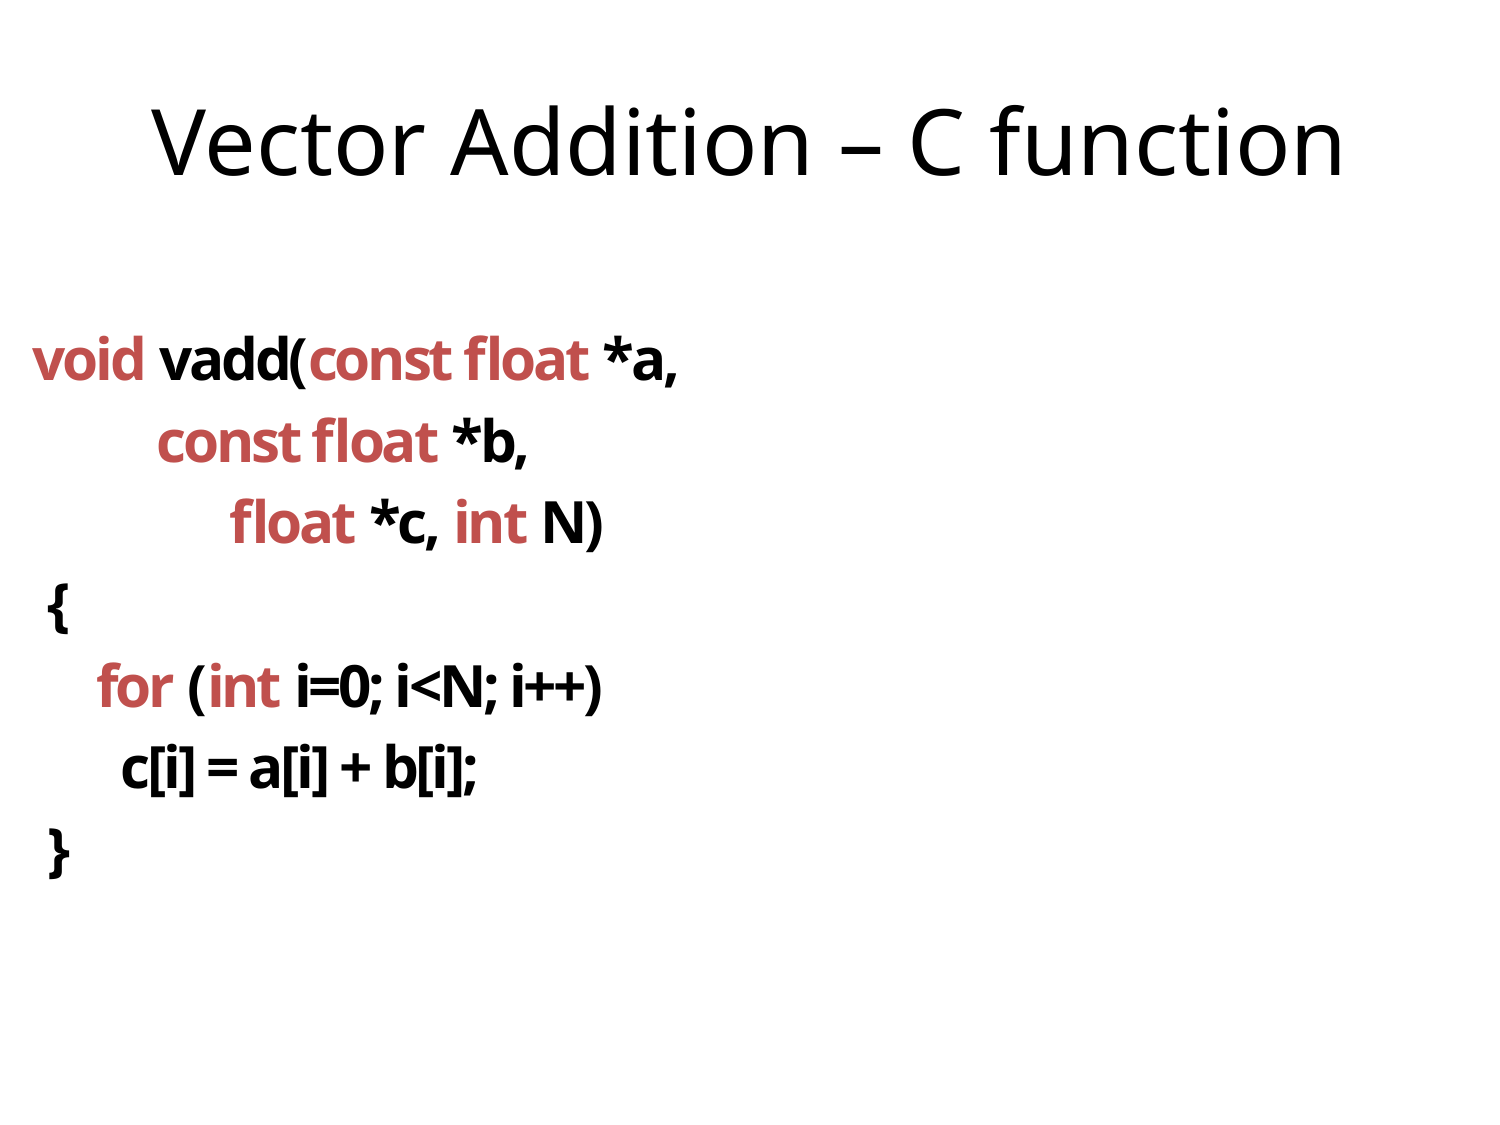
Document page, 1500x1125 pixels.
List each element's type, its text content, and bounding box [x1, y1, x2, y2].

title Vector Addition – C function [75, 45, 1425, 233]
list void vadd(const float *a, const float *b, float *c, int N) { for (int i=0; i<N; i++) c[i] = a[i] + b[i]; } [17, 314, 1483, 1005]
